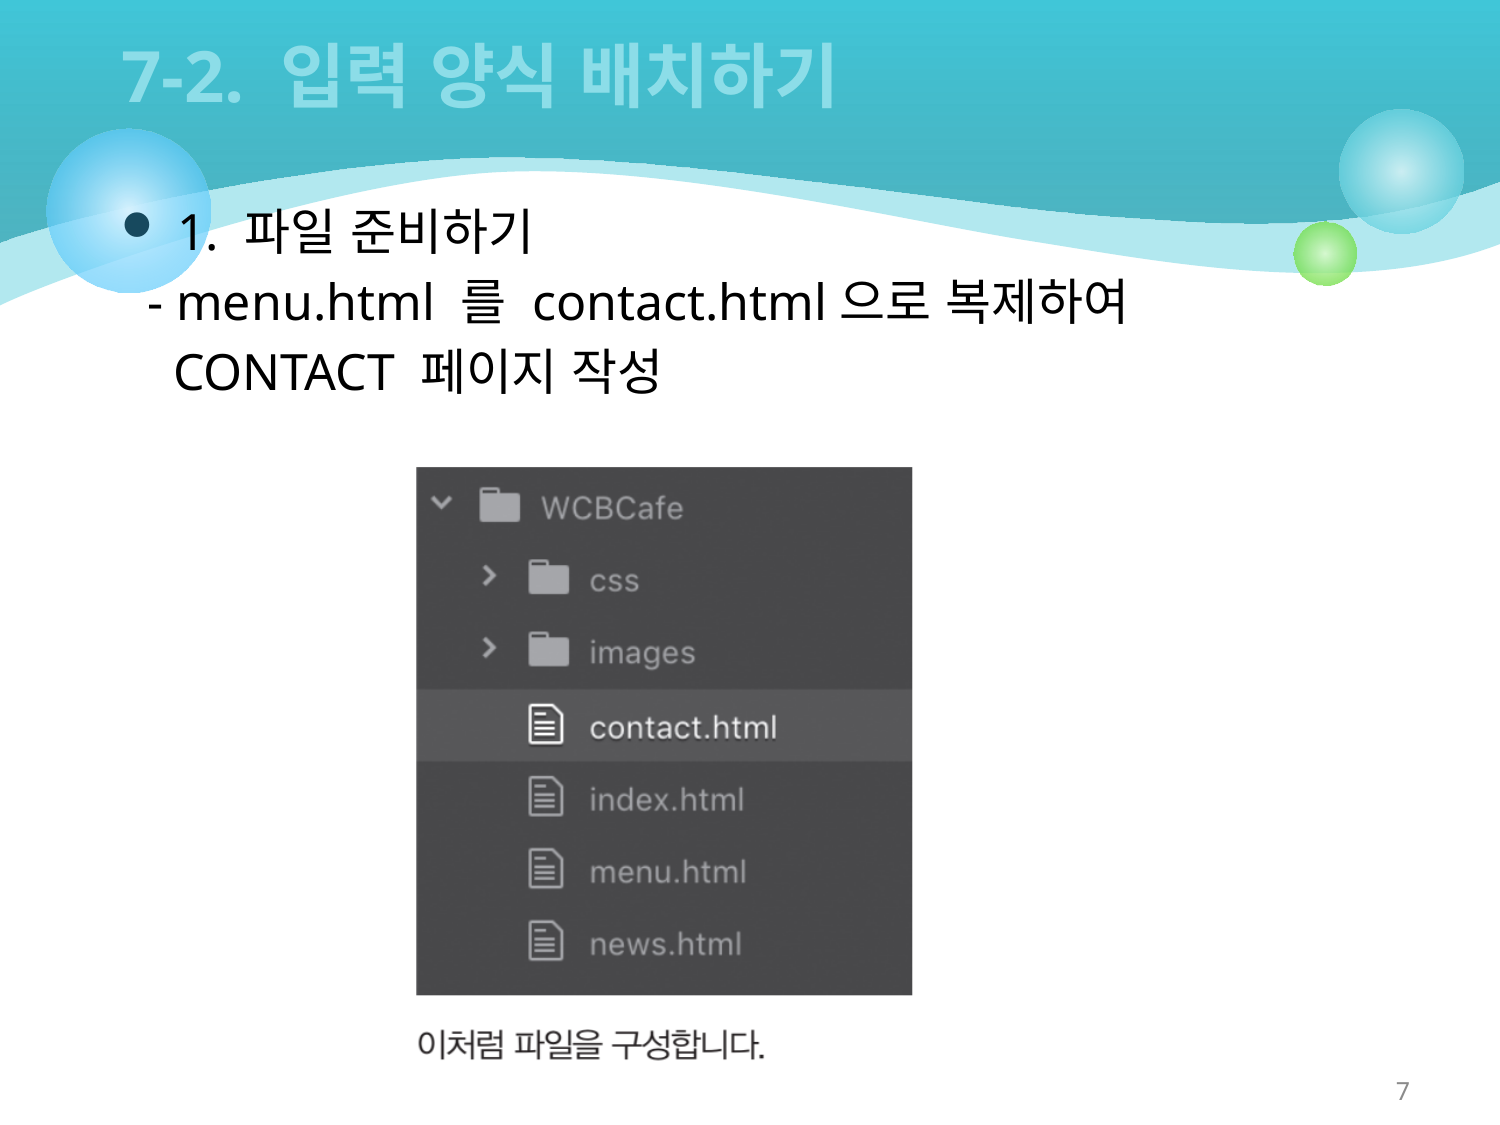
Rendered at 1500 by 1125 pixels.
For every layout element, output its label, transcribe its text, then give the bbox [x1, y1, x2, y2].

list 1. 파일 준비하기 - menu.html 를 contact.html으로 복제하여 CONTACT 페이지 작성 [106, 192, 1277, 664]
slide_number 7 [1074, 1072, 1425, 1113]
picture [393, 444, 938, 1077]
text_box 7-2. 입력 양식 배치하기 [105, 9, 1456, 139]
